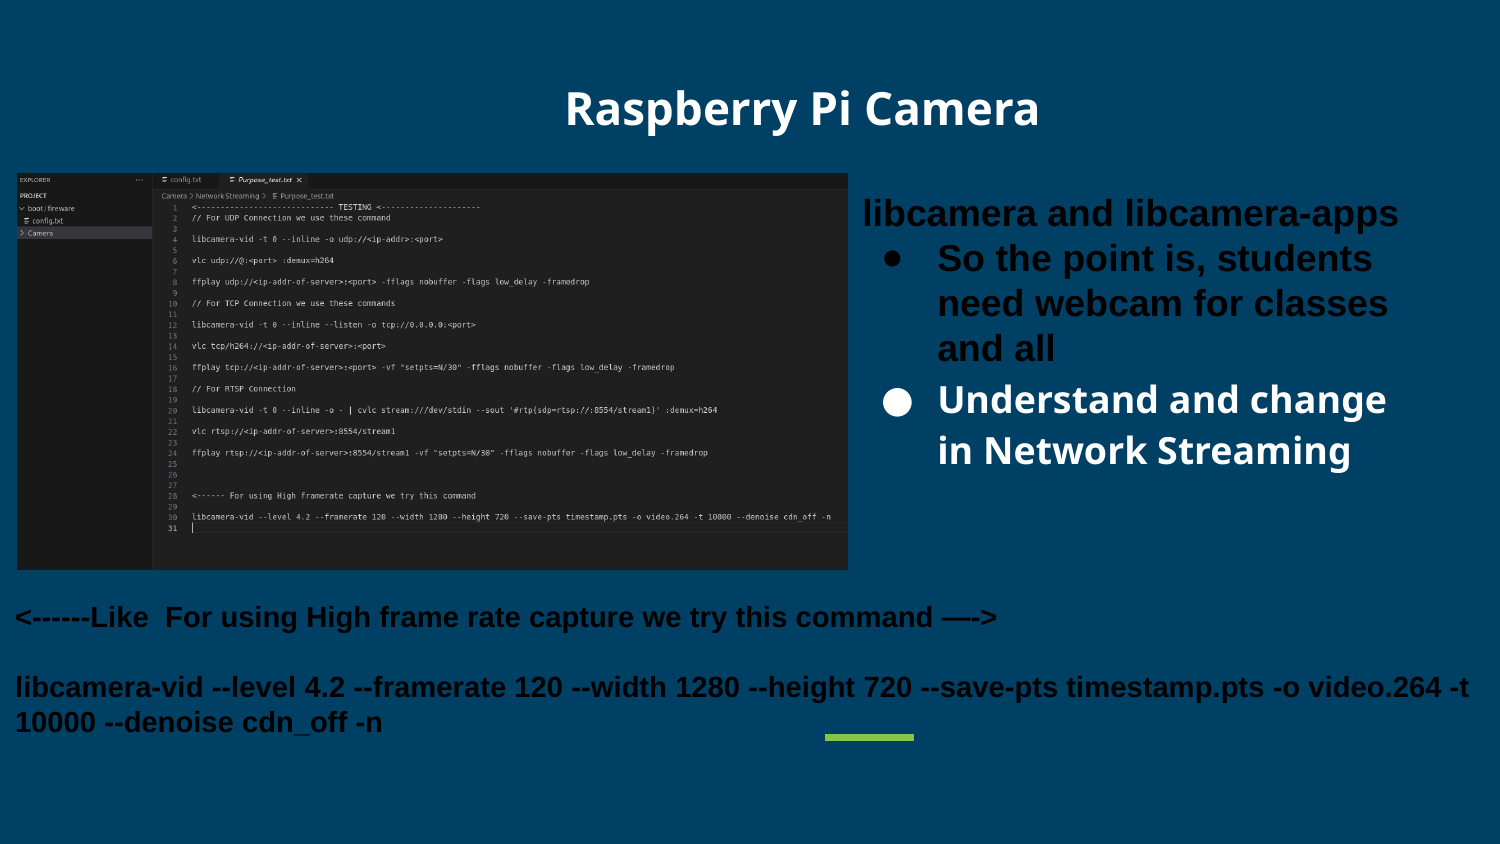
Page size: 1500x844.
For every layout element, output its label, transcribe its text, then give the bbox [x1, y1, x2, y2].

text_box libcamera and libcamera-apps So the point is, students need webcam for classes and all Understand and change in Network Streaming [848, 173, 1439, 548]
picture [17, 173, 848, 570]
title Raspberry Pi Camera [364, 18, 1241, 150]
text_box <------Like For using High frame rate capture we try this command —-> libcamera-vid --level 4.2 --framerate 120 --width 1280 --height 720 --save-pts timestamp.pts -o video.264 -t 10000 --denoise cdn_off -n [0, 548, 1500, 788]
